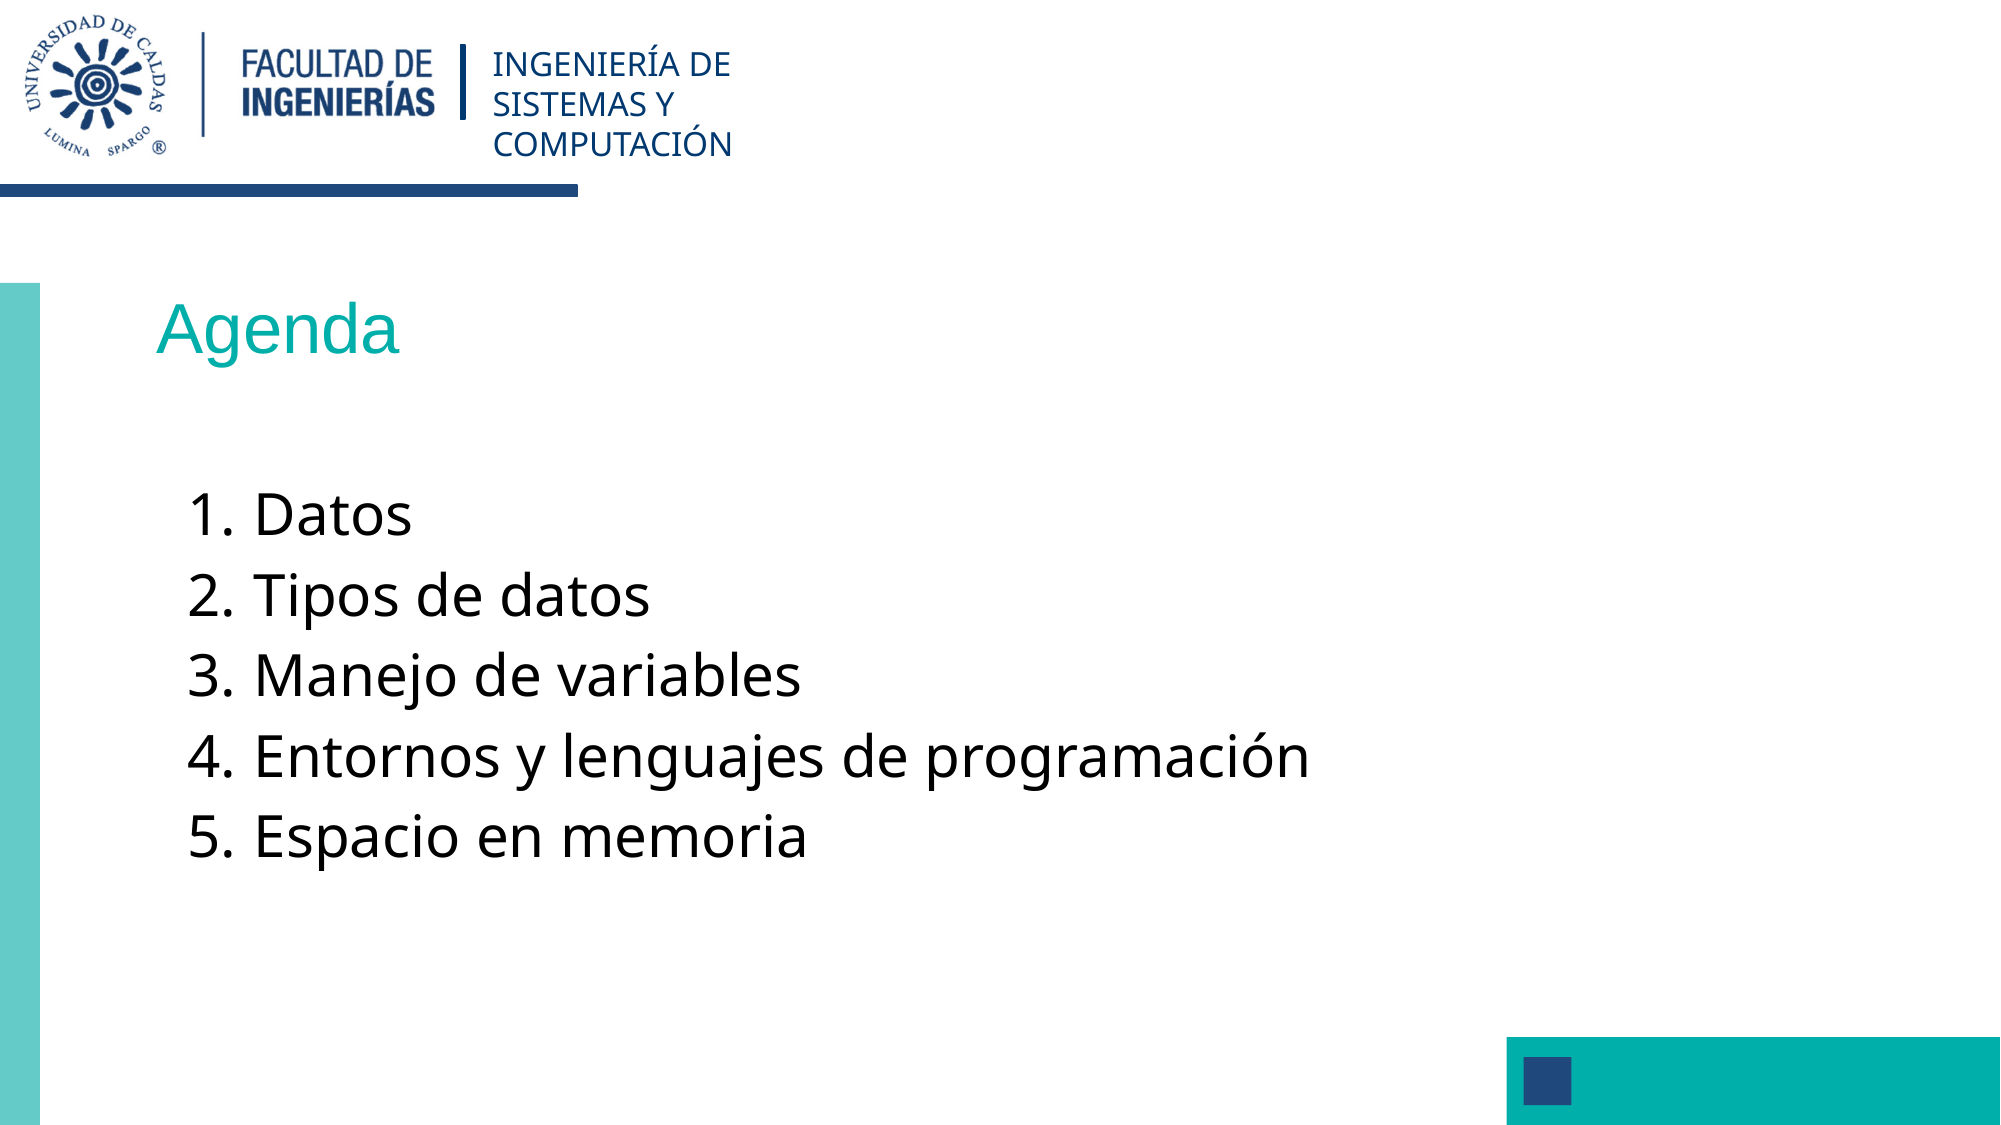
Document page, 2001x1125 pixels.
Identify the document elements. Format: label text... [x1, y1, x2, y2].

text_box [0, 184, 578, 197]
text_box [0, 282, 40, 1125]
text_box Datos Tipos de datos Manejo de variables Entornos y lenguajes de programación Espacio en memoria [163, 452, 1473, 885]
text_box [1523, 1057, 1572, 1106]
picture [0, 0, 464, 173]
title Agenda [154, 280, 403, 471]
text_box [1506, 1037, 2000, 1125]
text_box INGENIERÍA DE SISTEMAS Y COMPUTACIÓN [477, 28, 841, 179]
